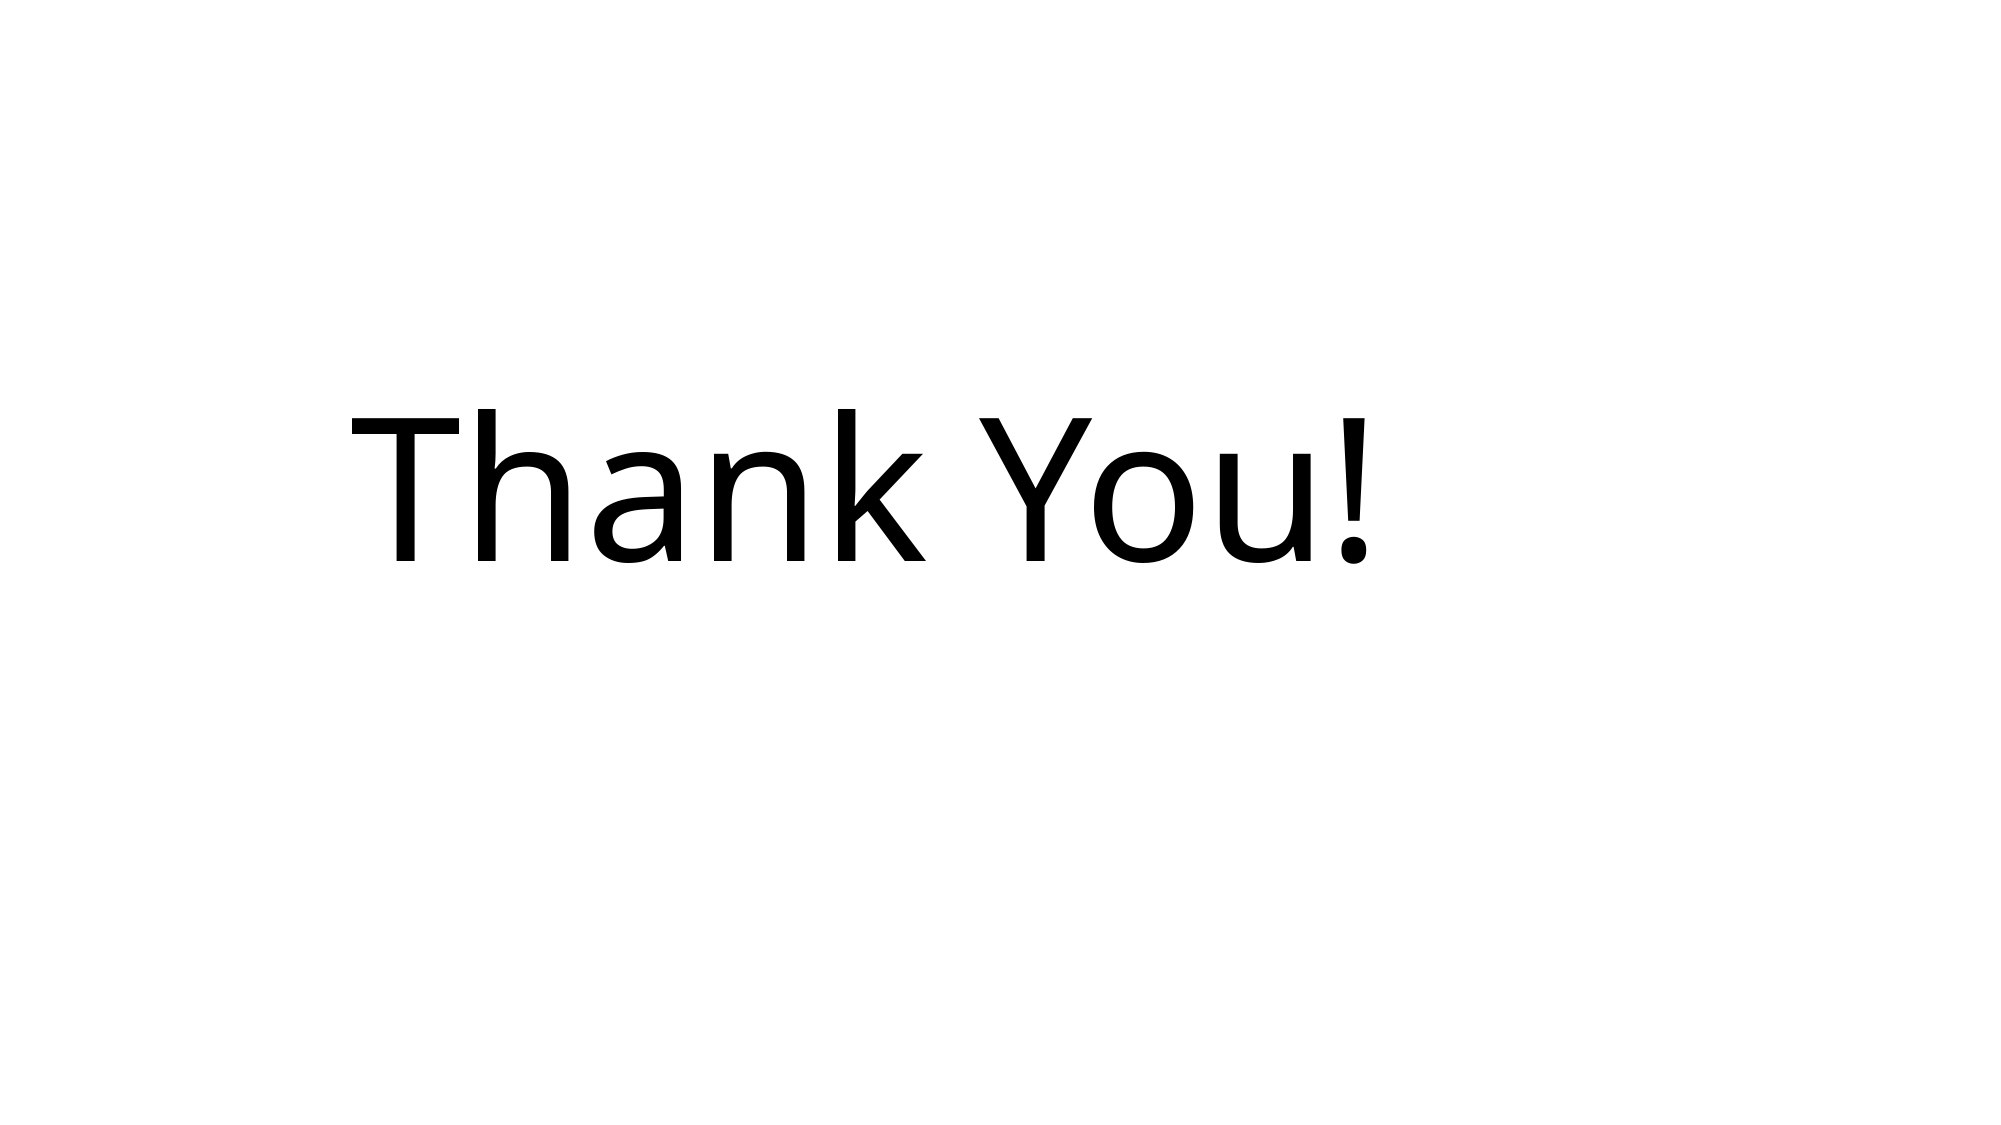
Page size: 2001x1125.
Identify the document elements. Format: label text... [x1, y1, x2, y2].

list Thank You! [335, 381, 1800, 861]
